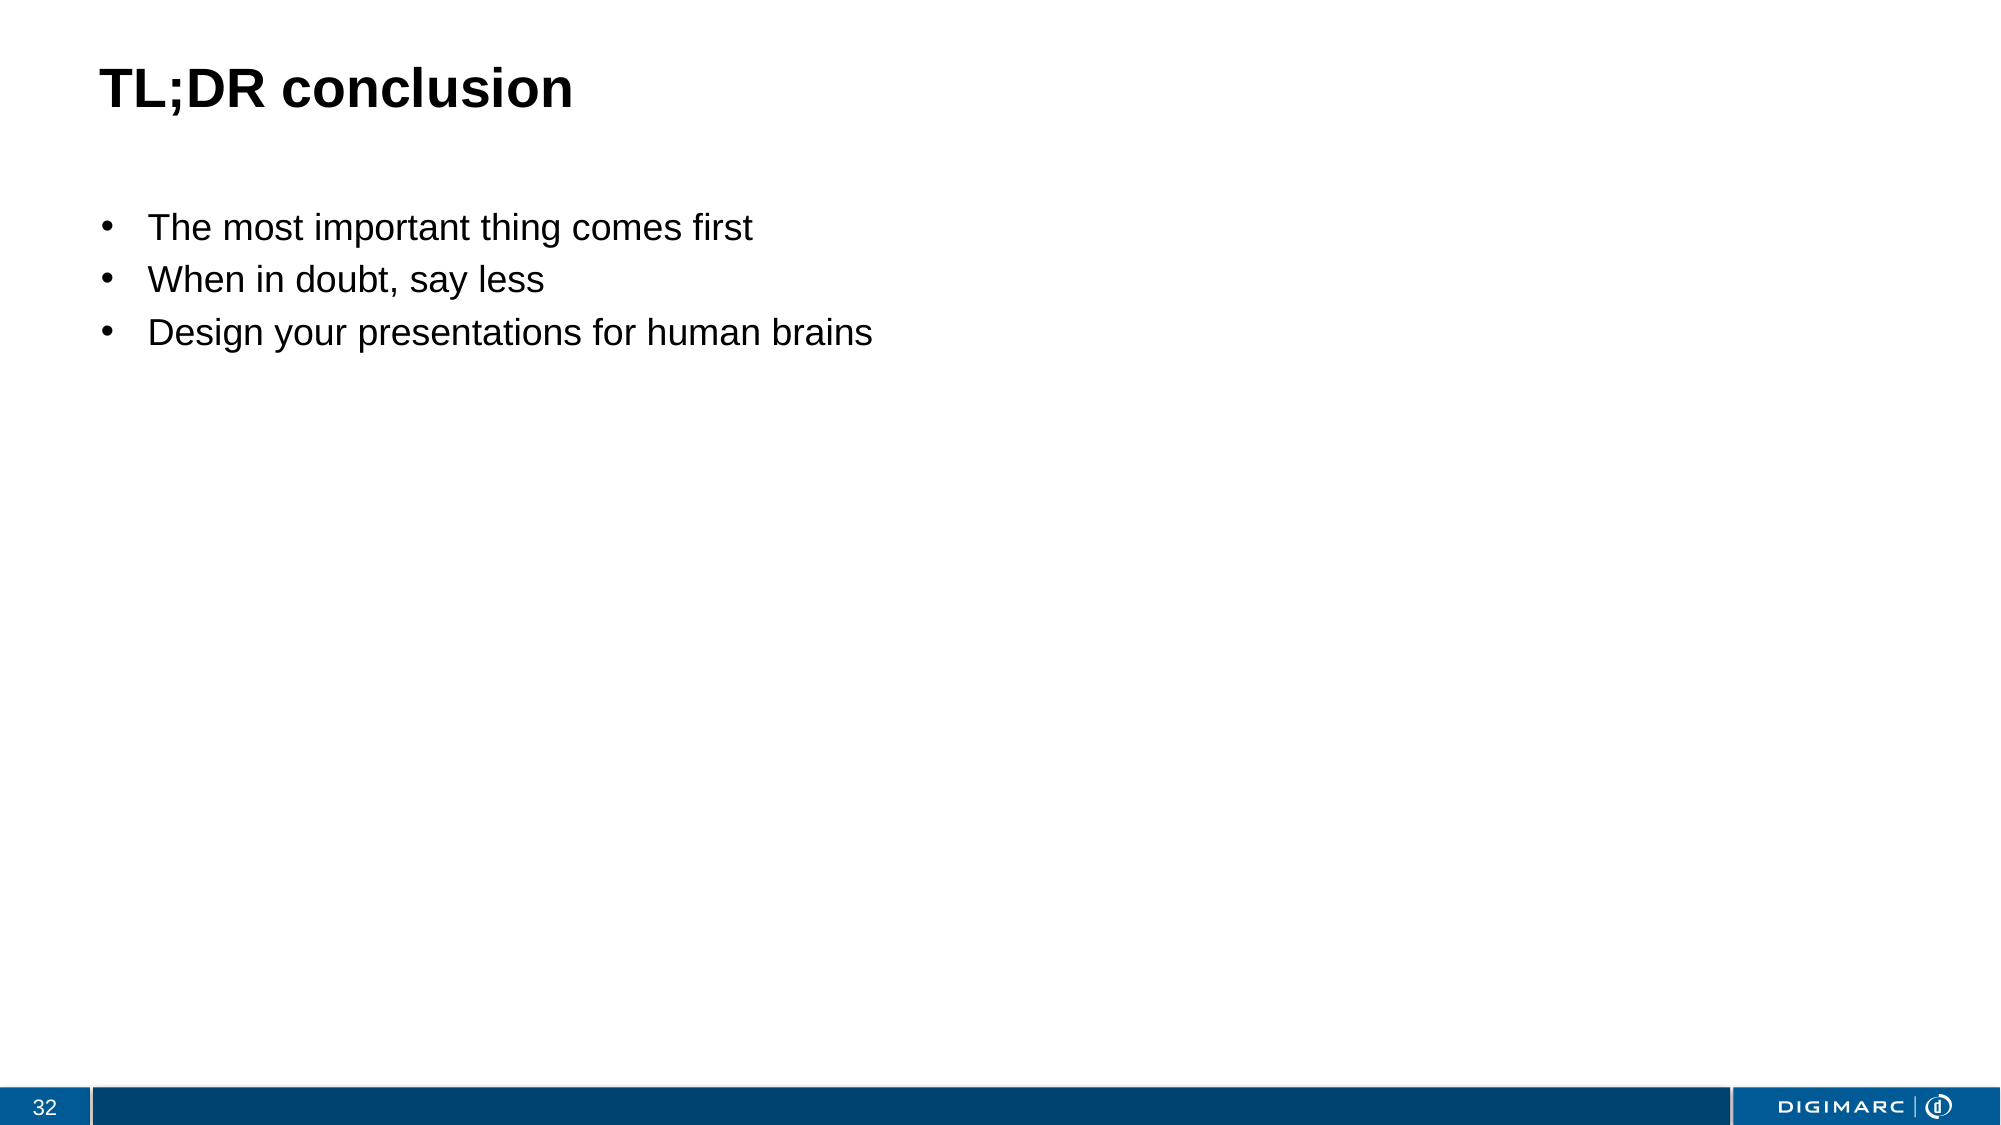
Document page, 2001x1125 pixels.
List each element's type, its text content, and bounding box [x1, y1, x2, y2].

title TL;DR conclusion [84, 45, 1902, 150]
picture [1779, 1094, 1952, 1119]
list The most important thing comes first When in doubt, say less Design your presentations for human brains [85, 195, 1902, 938]
